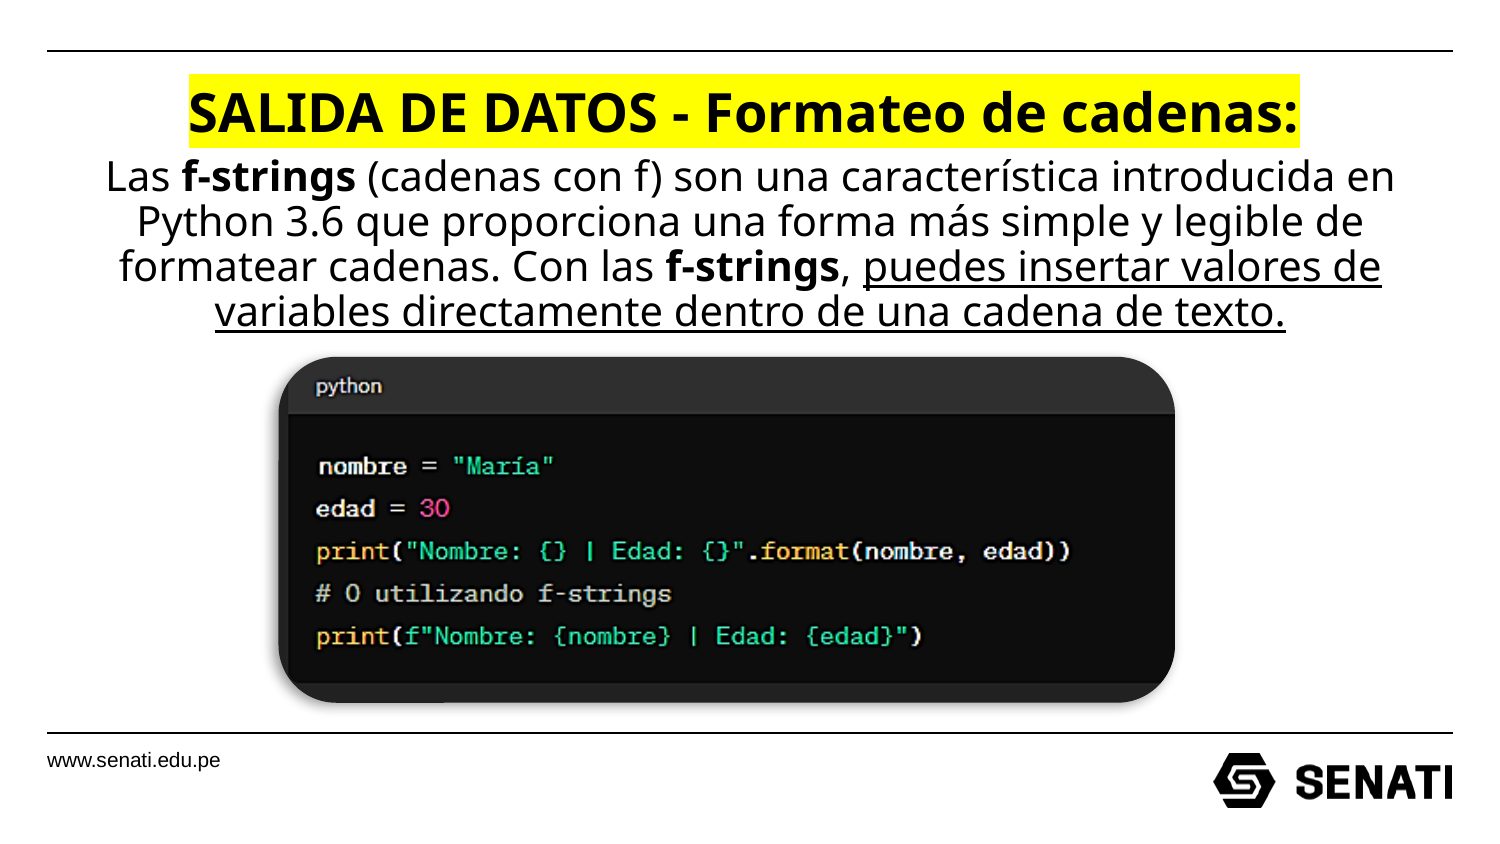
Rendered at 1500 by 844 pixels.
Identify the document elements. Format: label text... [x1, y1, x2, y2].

list Las f-strings (cadenas con f) son una característica introducida en Python 3.6 que proporciona una forma más simple y legible de formatear cadenas. Con las f-strings, puedes insertar valores de variables directamente dentro de una cadena de texto. [77, 155, 1424, 382]
title SALIDA DE DATOS - Formateo de cadenas: [51, 85, 1453, 162]
picture [278, 356, 1175, 703]
